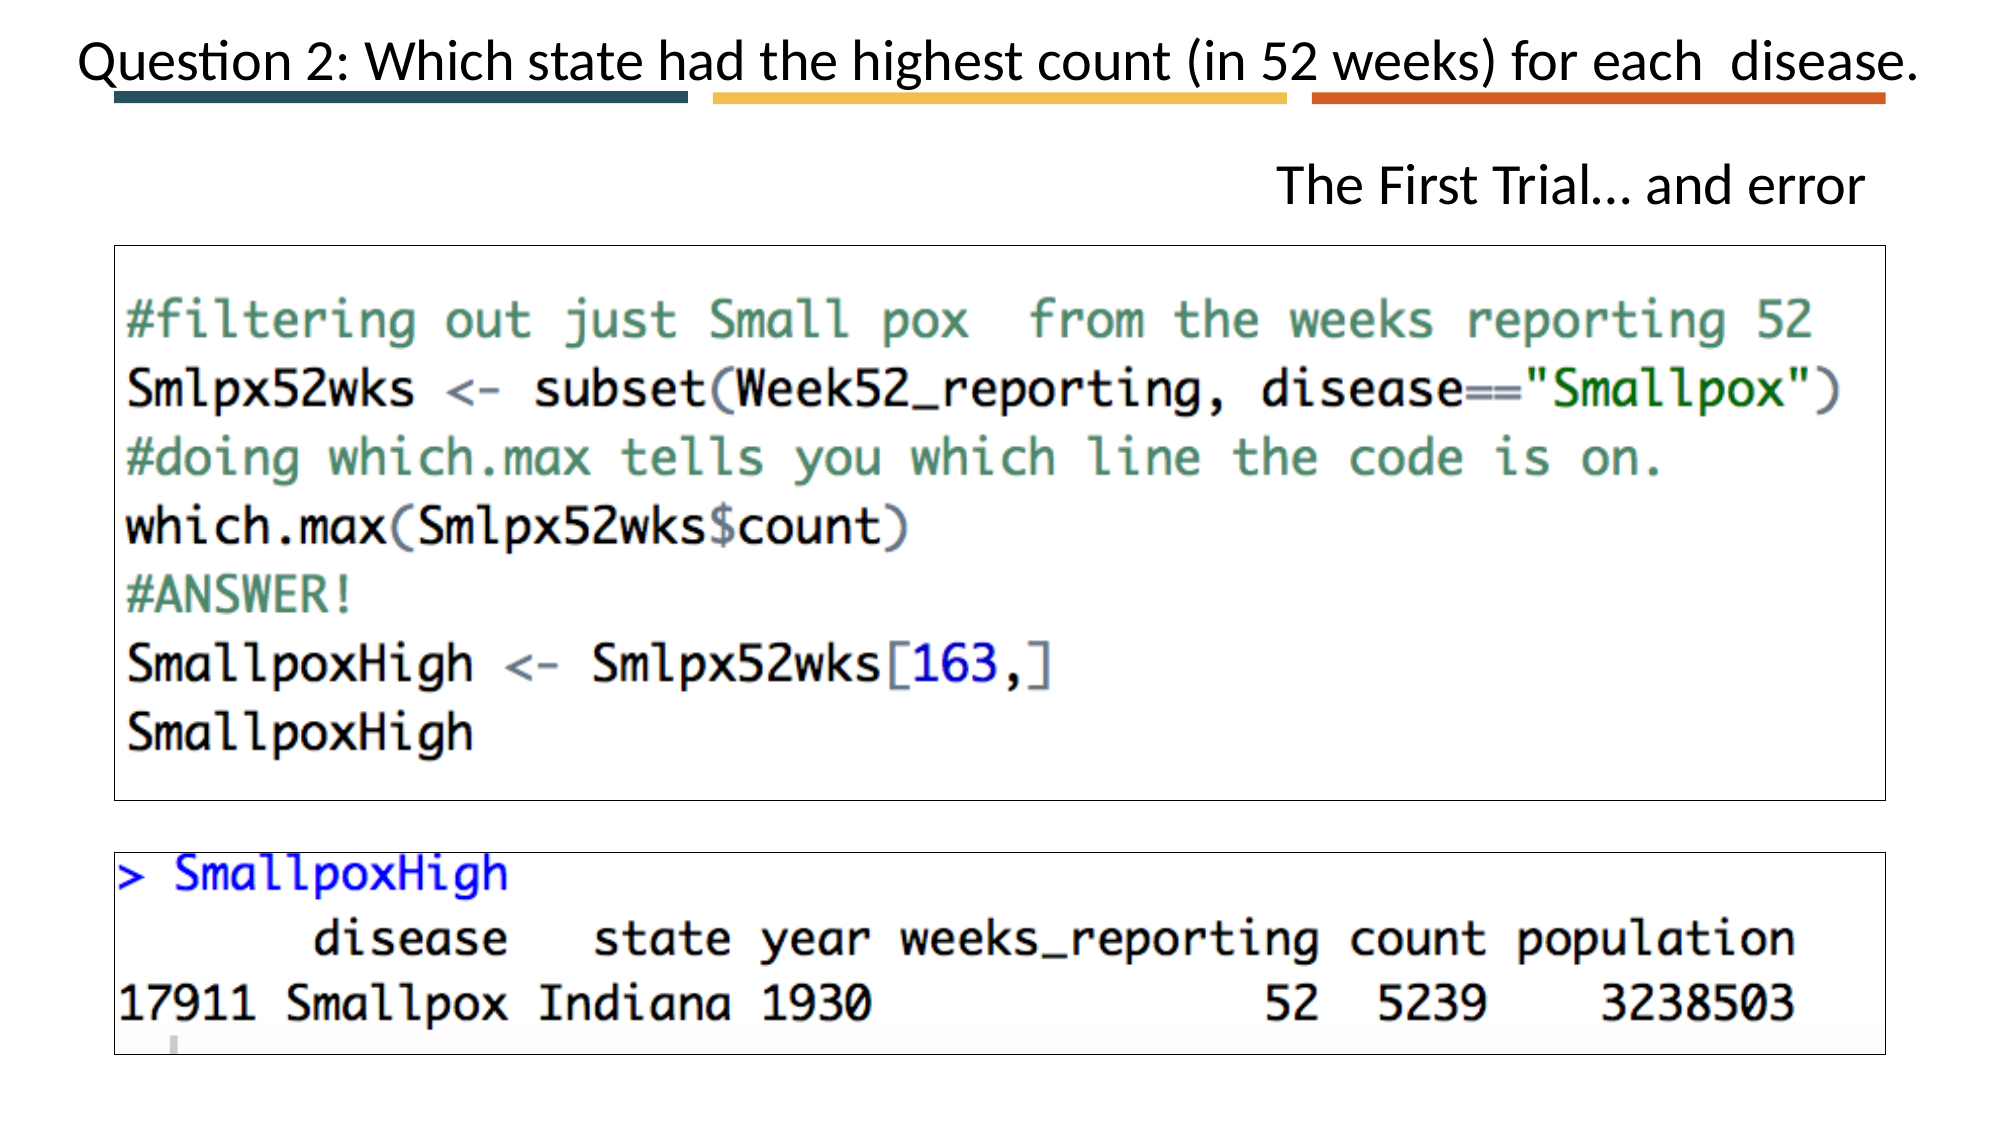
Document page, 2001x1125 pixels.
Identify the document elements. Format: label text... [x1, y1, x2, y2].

text_box [113, 100, 689, 104]
picture [114, 245, 1886, 801]
text_box [712, 100, 1288, 105]
text_box Question 2: Which state had the highest count (in 52 weeks) for each disease. [63, 14, 1937, 100]
text_box [1311, 100, 1887, 105]
picture [114, 852, 1886, 1055]
text_box The First Trial… and error [1262, 139, 1883, 224]
